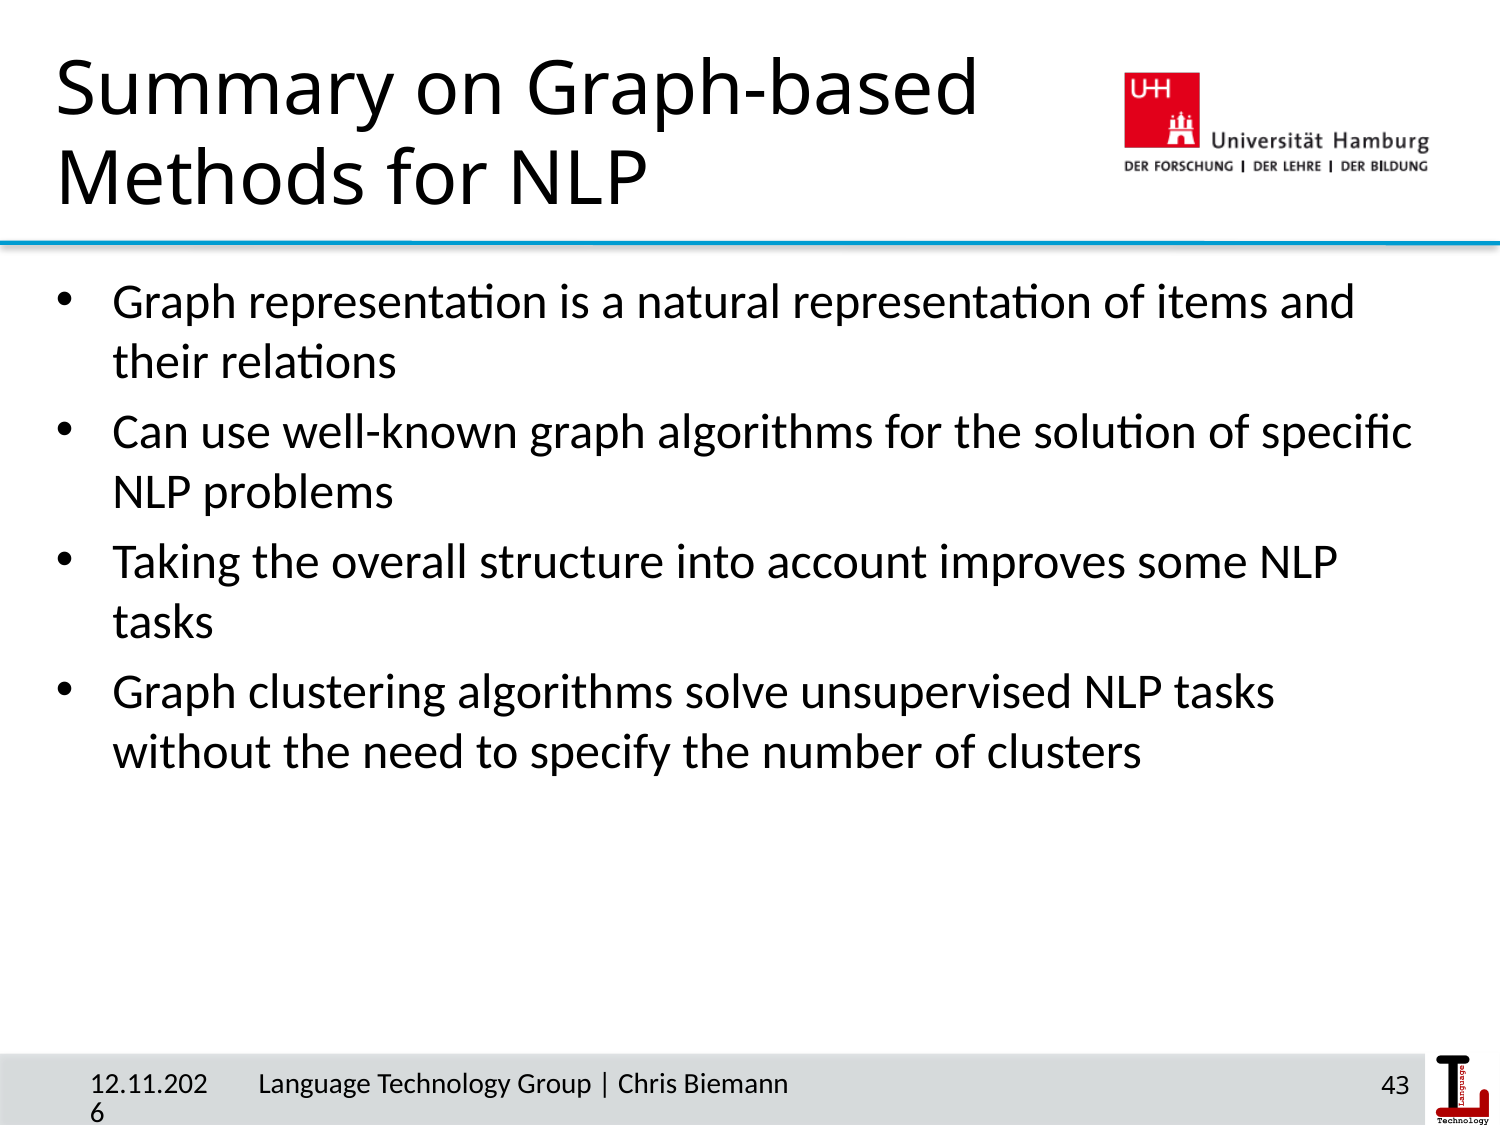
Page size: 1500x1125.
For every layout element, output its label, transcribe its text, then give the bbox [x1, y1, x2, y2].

list Graph representation is a natural representation of items and their relations Can use well-known graph algorithms for the solution of specific NLP problems Taking the overall structure into account improves some NLP tasks Graph clustering algorithms solve unsupervised NLP tasks without the need to specify the number of clusters [41, 261, 1459, 1047]
slide_number 43 [1196, 1056, 1425, 1117]
picture [1425, 1052, 1500, 1125]
title Summary on Graph-based Methods for NLP [41, 31, 1170, 170]
text_box Language Technology Group | Chris Biemann [237, 1056, 980, 1117]
text_box 18/06/19 [74, 1056, 224, 1117]
